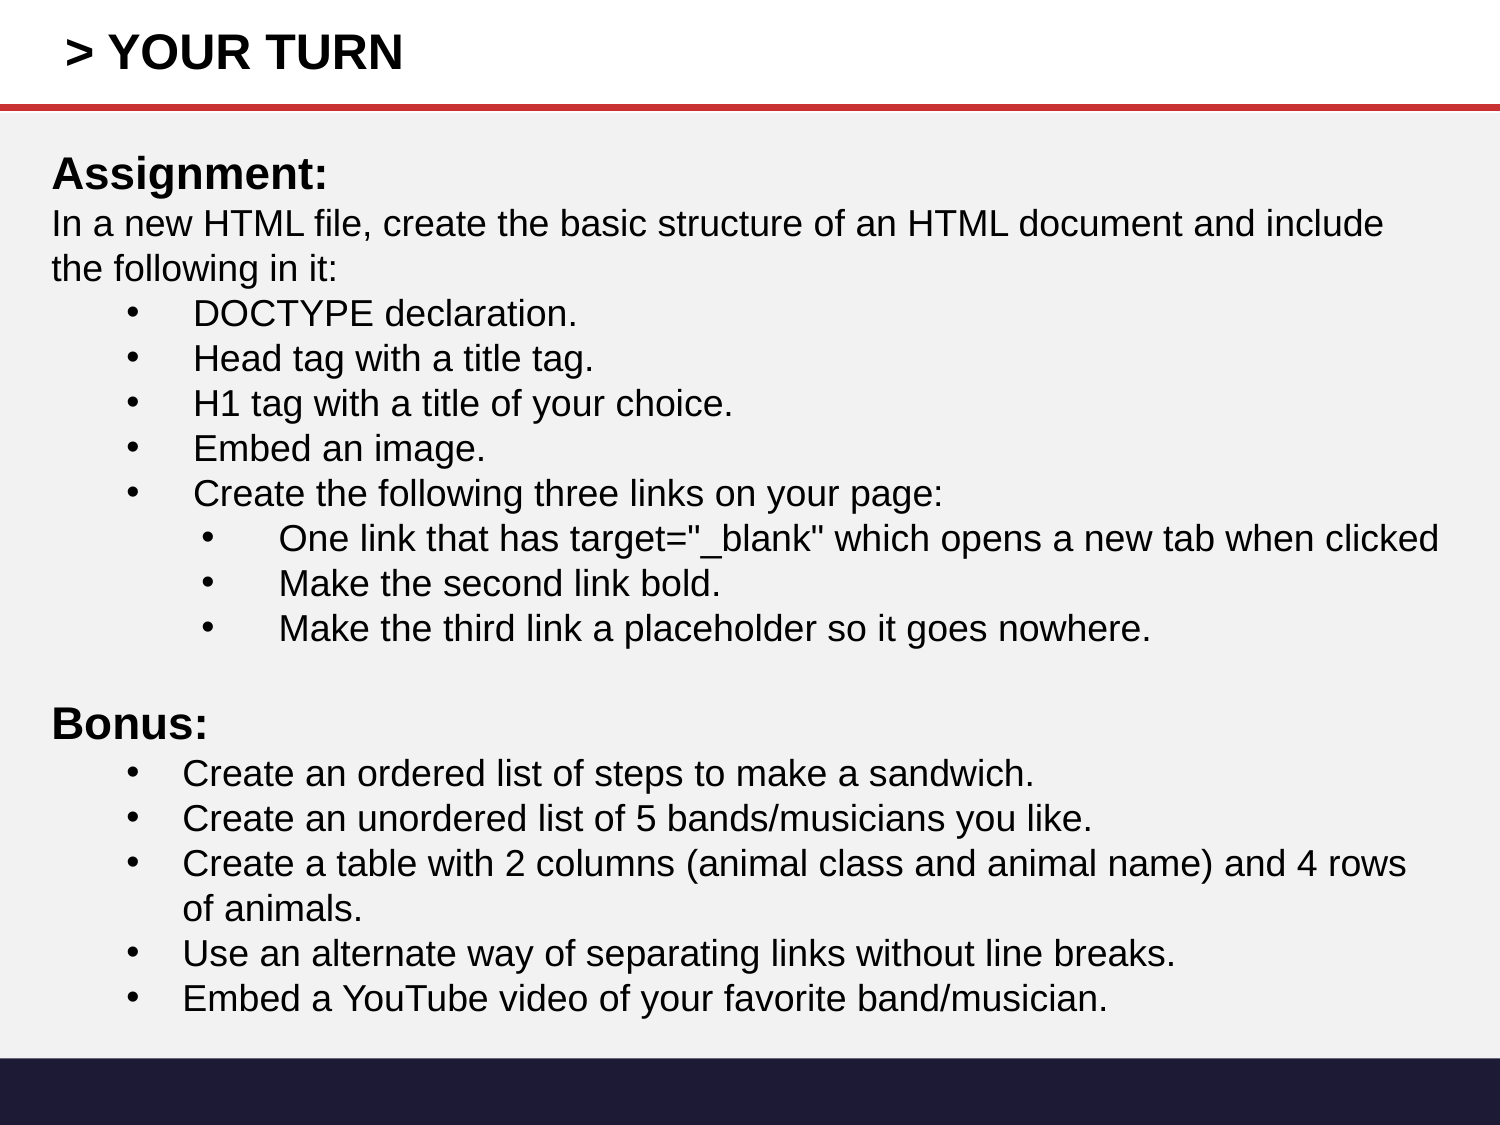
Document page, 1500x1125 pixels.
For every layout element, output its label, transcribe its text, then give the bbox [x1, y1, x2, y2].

title > YOUR TURN [50, 0, 948, 108]
text_box Assignment: In a new HTML file, create the basic structure of an HTML document and include the following in it: DOCTYPE declaration. Head tag with a title tag. H1 tag with a title of your choice. Embed an image. Create the following three links on your page: One link that has target="_blank" which opens a new tab when clicked Make the second link bold. Make the third link a placeholder so it goes nowhere. Bonus: Create an ordered list of steps to make a sandwich. Create an unordered list of 5 bands/musicians you like. Create a table with 2 columns (animal class and animal name) and 4 rows of animals. Use an alternate way of separating links without line breaks. Embed a YouTube video of your favorite band/musician. [36, 136, 1462, 1027]
text_box [0, 112, 1500, 1059]
